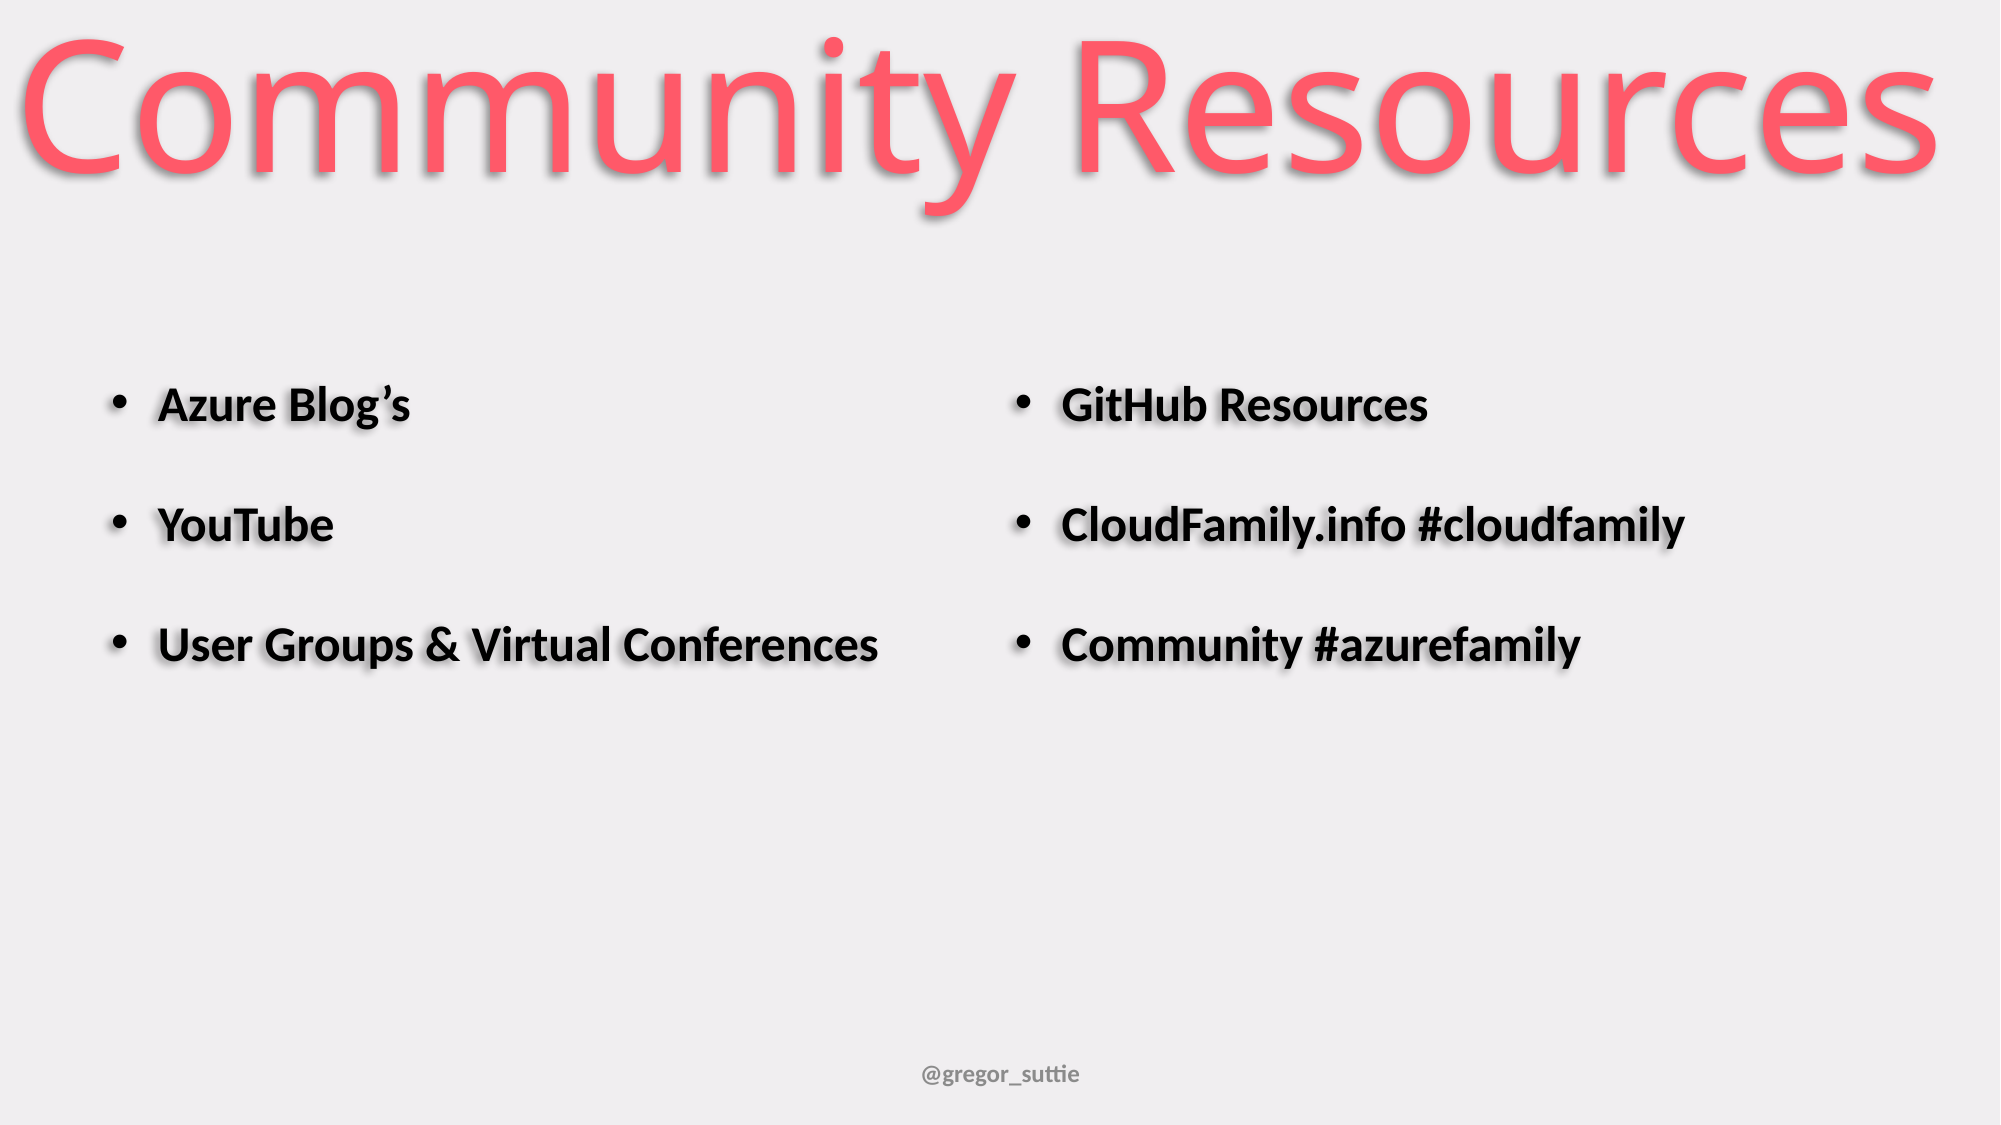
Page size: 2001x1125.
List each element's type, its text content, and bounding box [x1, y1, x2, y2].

text_box GitHub Resources CloudFamily.info #cloudfamily Community #azurefamily [999, 363, 1841, 724]
text_box Community Resources [0, 0, 2000, 217]
text_box Azure Blog’s YouTube User Groups & Virtual Conferences [96, 363, 937, 739]
footer @gregor_suttie [662, 1042, 1338, 1103]
